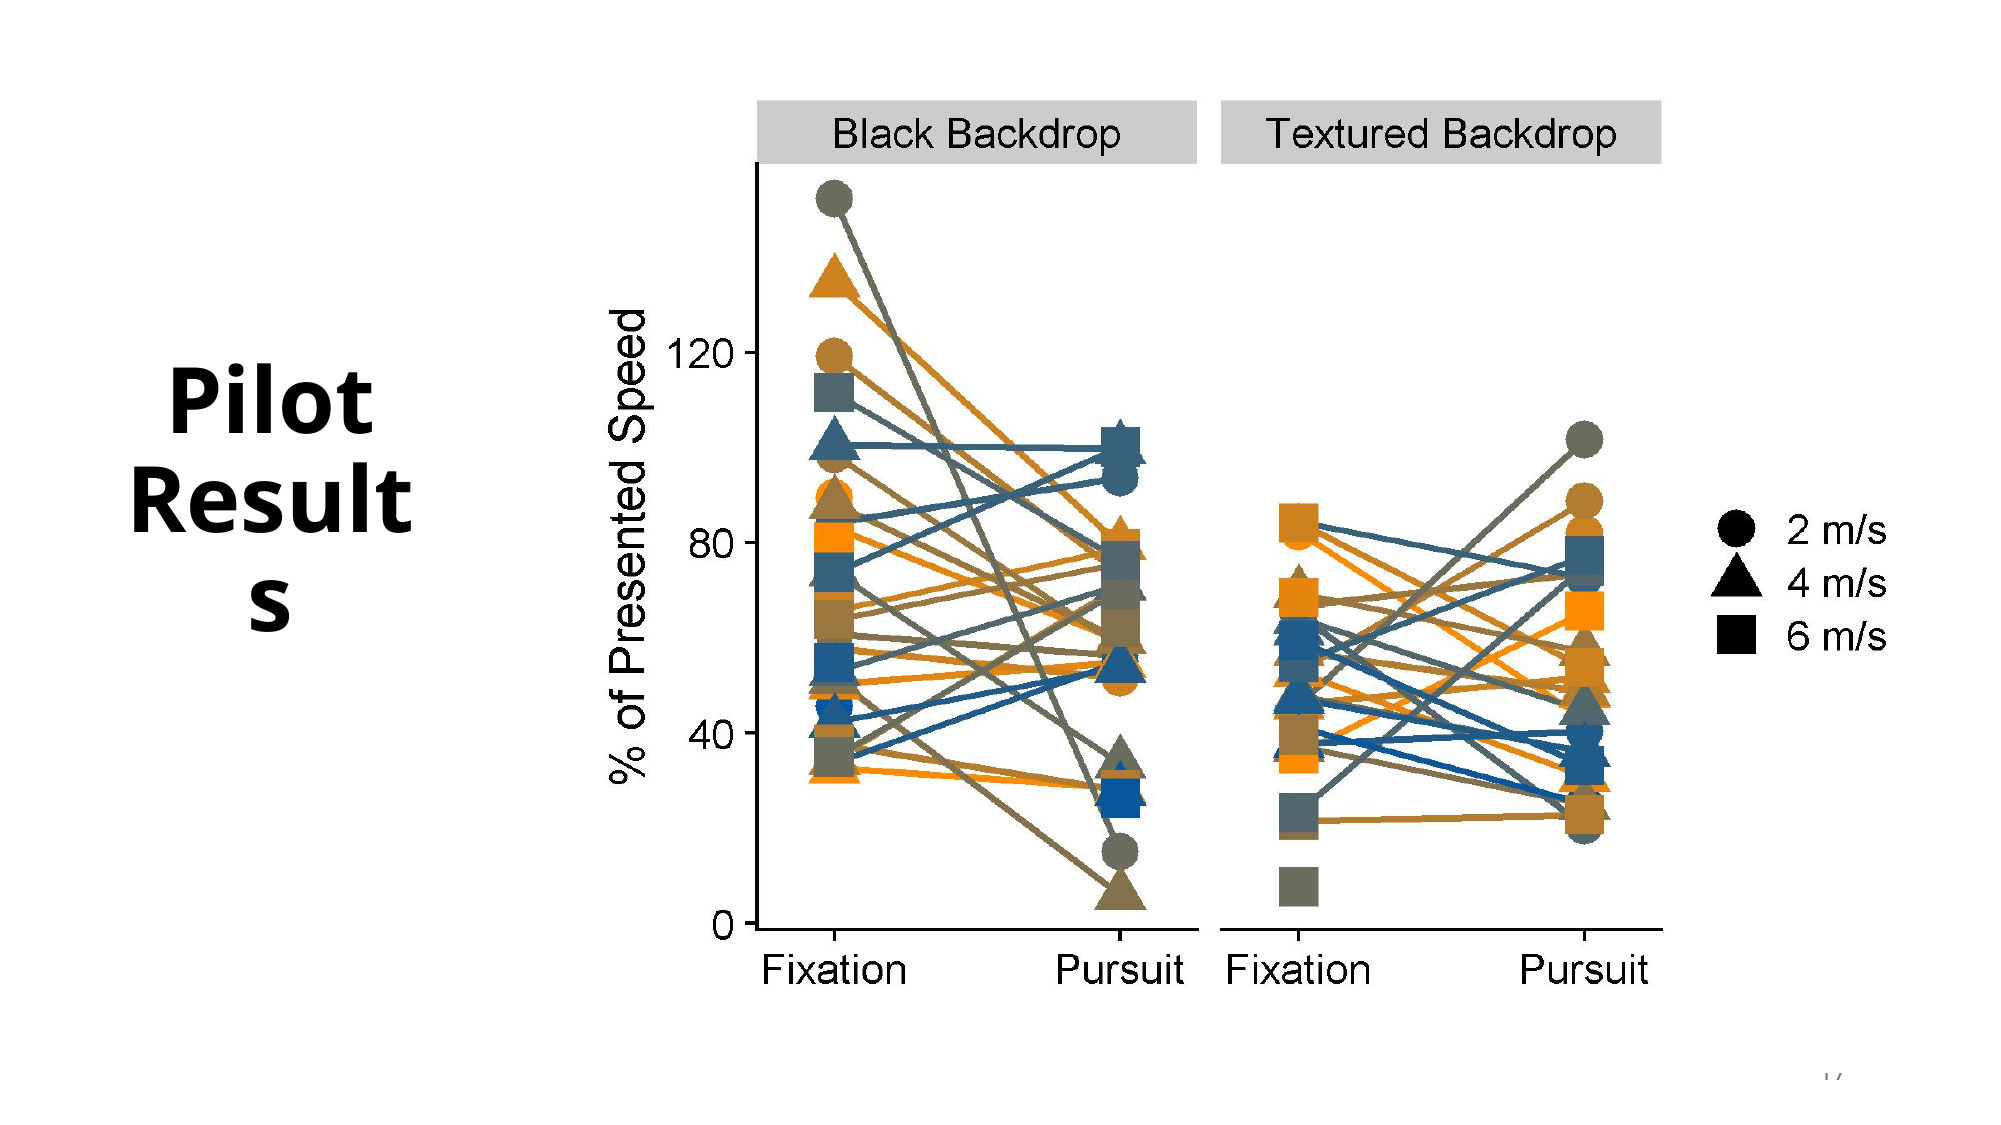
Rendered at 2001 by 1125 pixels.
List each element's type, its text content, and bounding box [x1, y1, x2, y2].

title Pilot Results [88, 394, 452, 612]
picture [582, 76, 1912, 1074]
slide_number 17 [1412, 1074, 1863, 1103]
